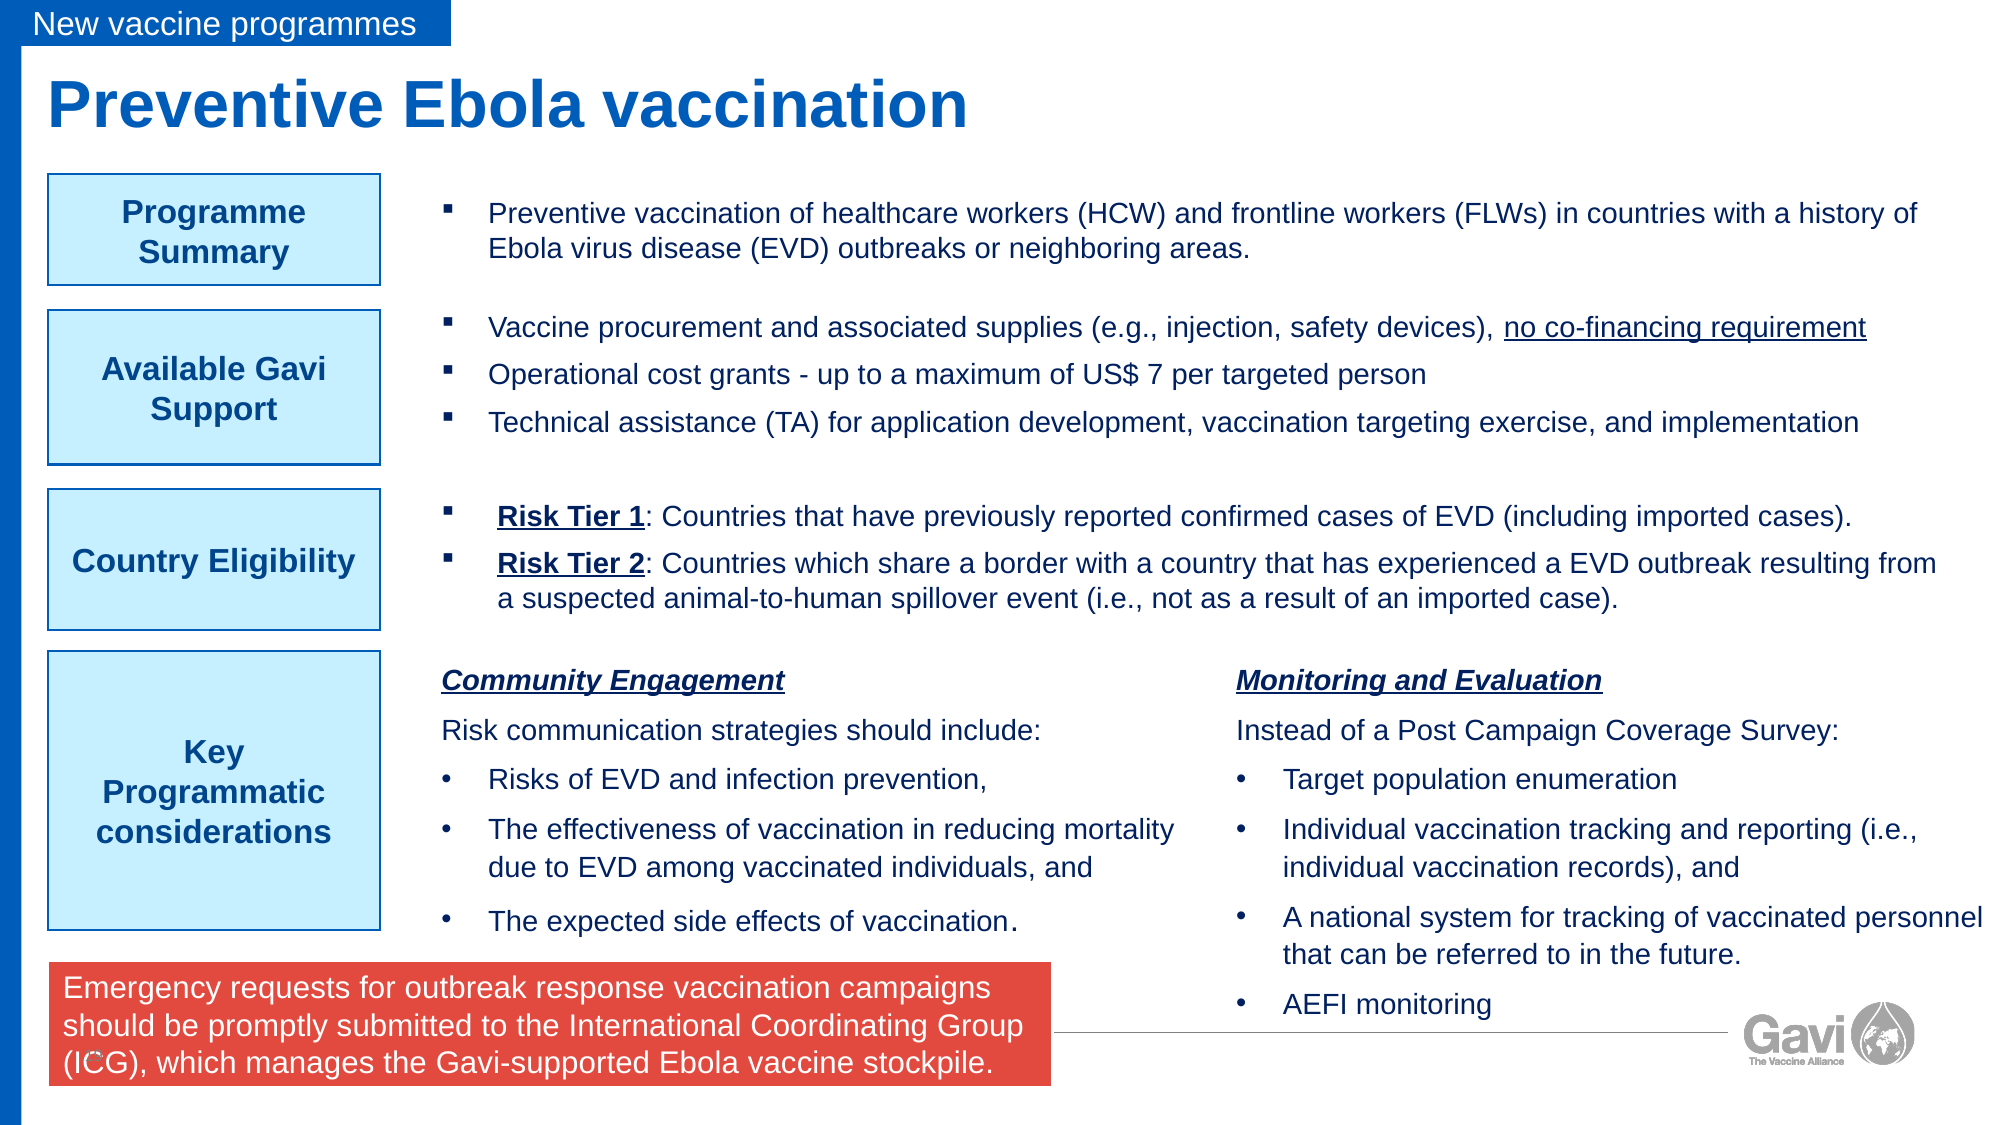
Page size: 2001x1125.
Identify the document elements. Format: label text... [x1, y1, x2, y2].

text_box Available Gavi Support [47, 309, 381, 466]
picture [1744, 1002, 1915, 1065]
title Preventive Ebola vaccination [47, 70, 1878, 168]
footer Gavi Ebola Programme - Version September 2024 [128, 1042, 803, 1065]
text_box Country Eligibility [47, 488, 381, 631]
text_box Vaccine procurement and associated supplies (e.g., injection, safety devices), no co-financing requirement Operational cost grants - up to a maximum of US$ 7 per targeted person Technical assistance (TA) for application development, vaccination targeting exercise, and implementation [425, 317, 1970, 430]
text_box Monitoring and Evaluation Instead of a Post Campaign Coverage Survey: Target population enumeration Individual vaccination tracking and reporting (i.e., individual vaccination records), and A national system for tracking of vaccinated personnel that can be referred to in the future. AEFI monitoring [1220, 650, 2000, 815]
text_box Key Programmatic considerations [47, 650, 381, 931]
text_box Programme Summary [47, 173, 381, 286]
slide_number 19 [84, 1042, 128, 1065]
text_box New vaccine programmes [0, 0, 451, 46]
text_box Emergency requests for outbreak response vaccination campaigns should be promptly submitted to the International Coordinating Group (ICG), which manages the Gavi-supported Ebola vaccine stockpile. [46, 959, 1054, 1089]
text_box Risk Tier 1: Countries that have previously reported confirmed cases of EVD (including imported cases).​ Risk Tier 2: Countries which share a border with a country that has experienced a EVD outbreak resulting from a suspected animal-to-human spillover event (i.e., not as a result of an imported case). ​ [425, 473, 1970, 638]
text_box Community Engagement Risk communication strategies should include: Risks of EVD and infection prevention, The effectiveness of vaccination in reducing mortality due to EVD among vaccinated individuals, and The expected side effects of vaccination. [426, 650, 1206, 815]
text_box Preventive vaccination of healthcare workers (HCW) and frontline workers (FLWs) in countries with a history of Ebola virus disease (EVD) outbreaks or neighboring areas. [425, 173, 1970, 286]
